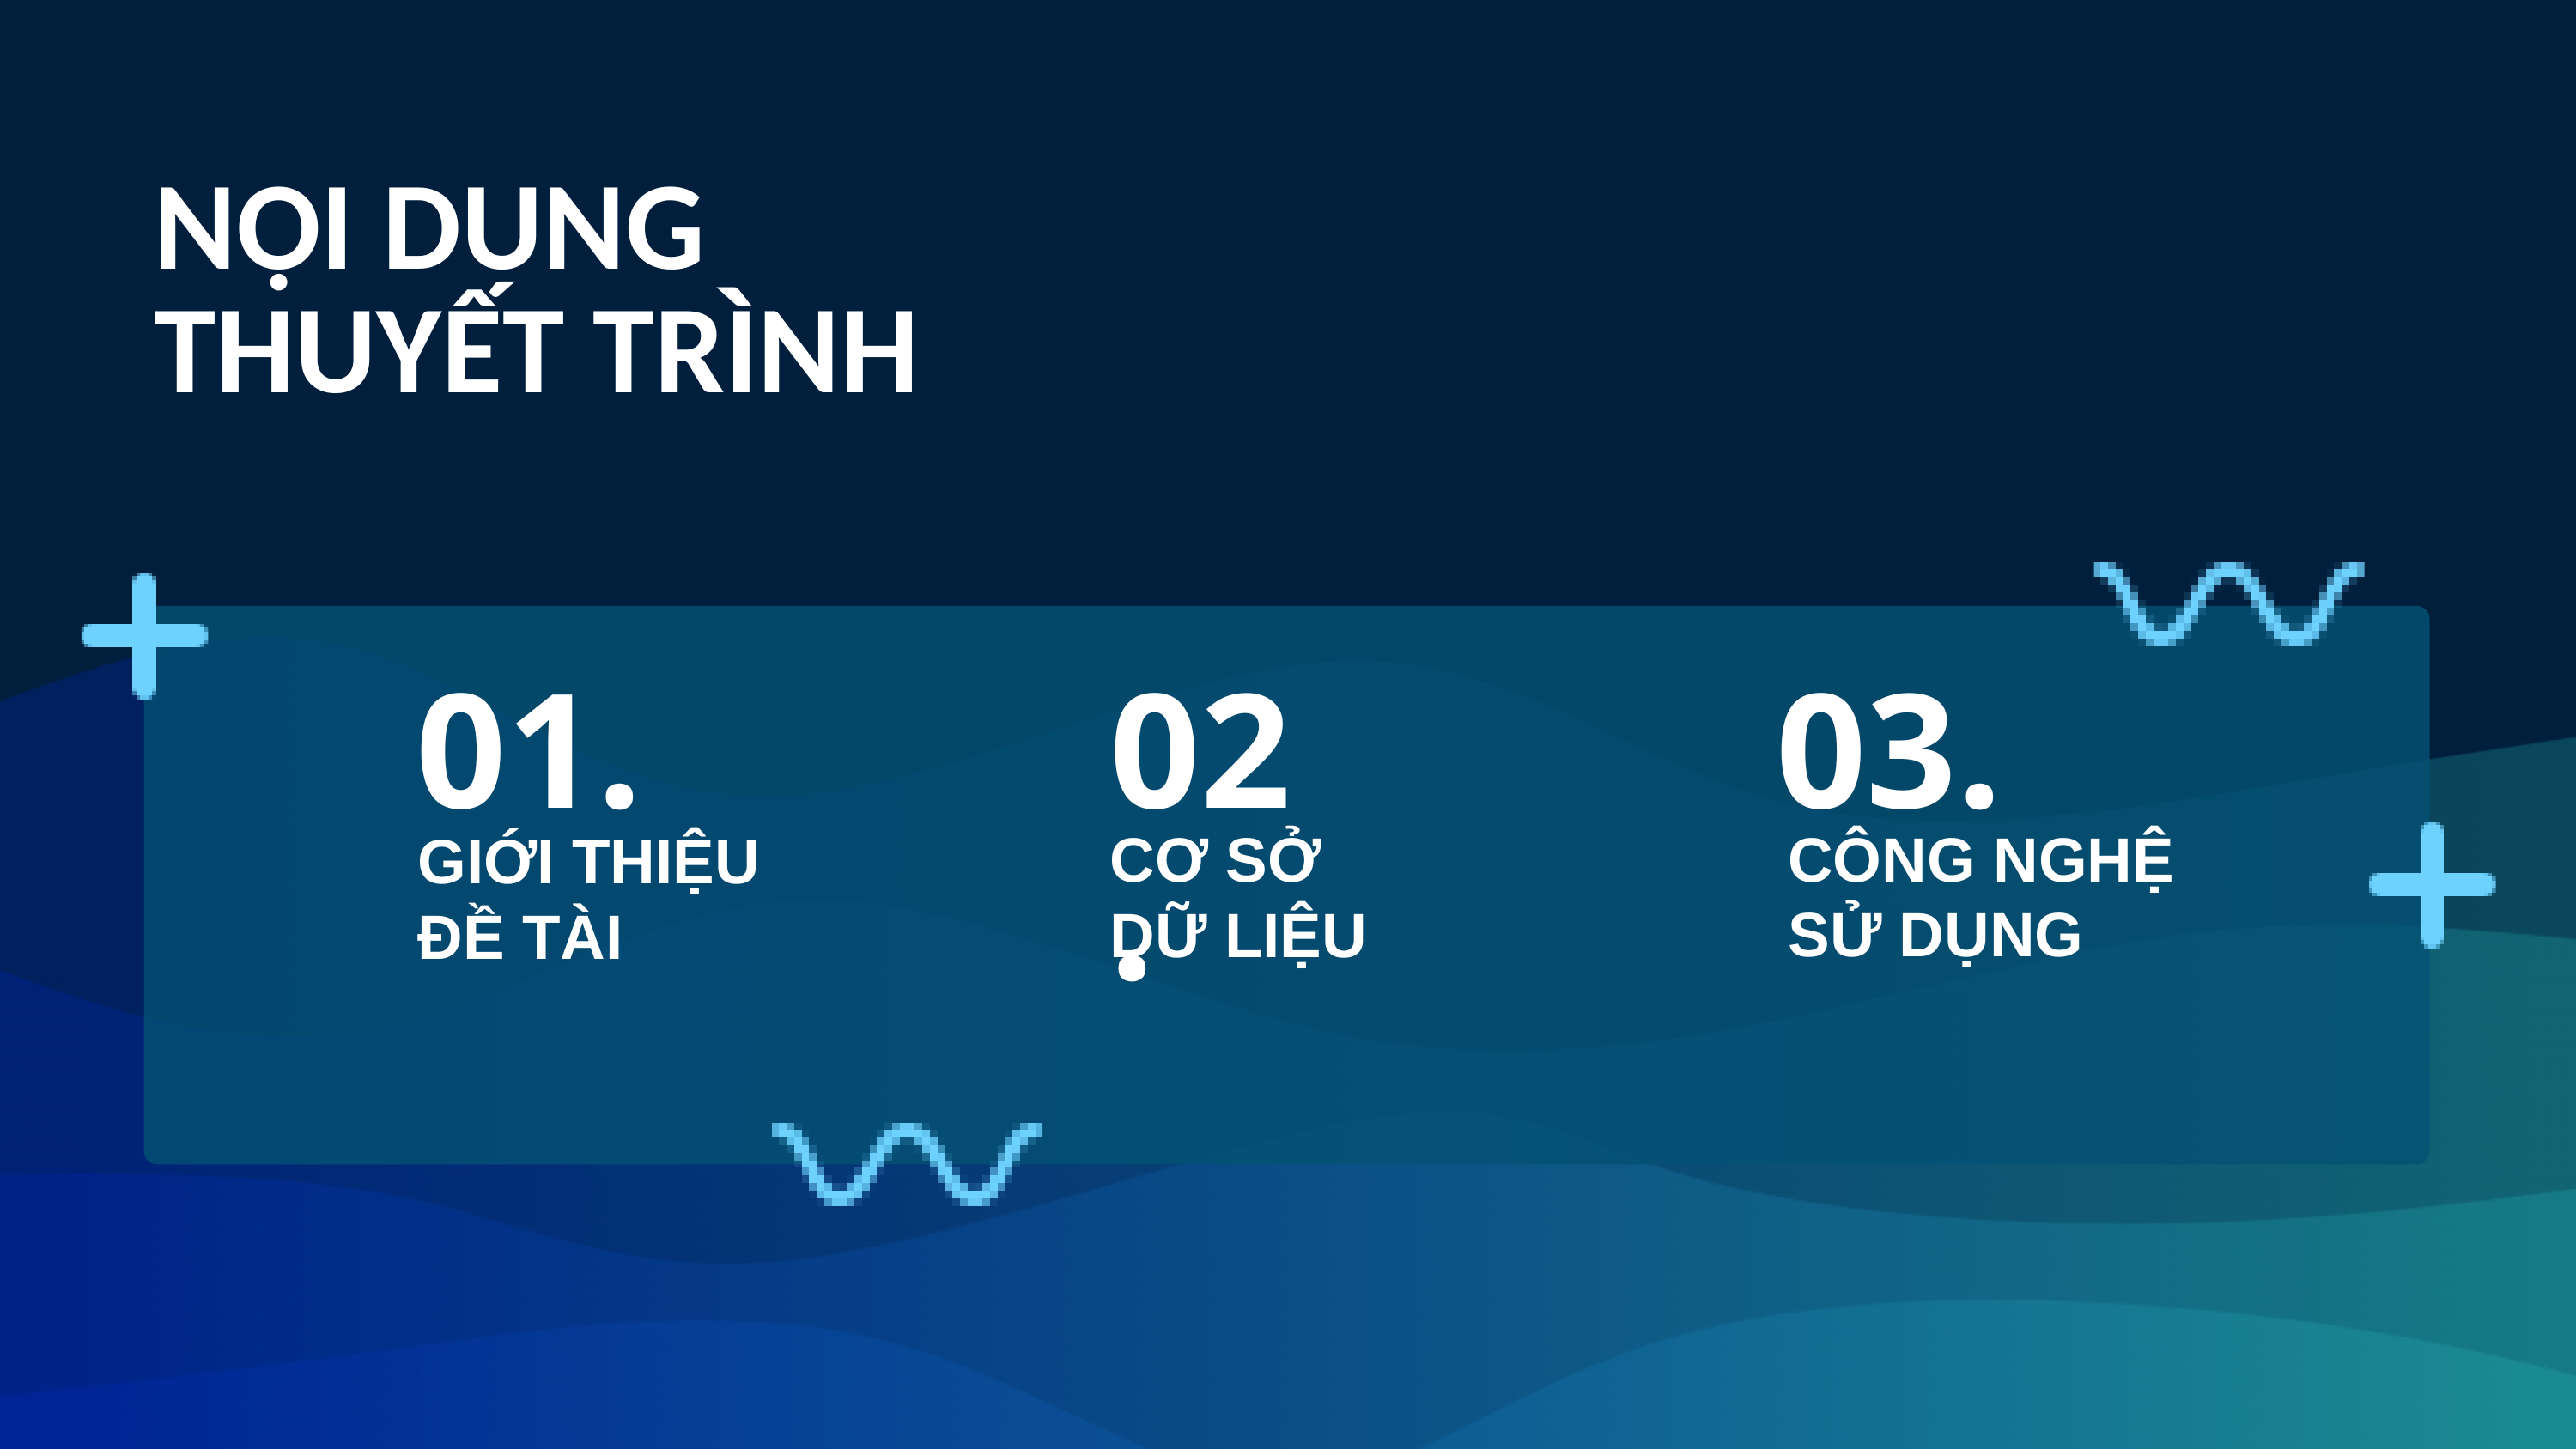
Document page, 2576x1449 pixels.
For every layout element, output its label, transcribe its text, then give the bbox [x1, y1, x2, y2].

text_box [0, 636, 2576, 1449]
text_box NỘI DUNG THUYẾT TRÌNH [154, 171, 959, 419]
text_box [2436, 822, 2496, 949]
text_box [2093, 562, 2365, 603]
text_box [772, 1174, 1043, 1206]
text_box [143, 605, 2430, 1165]
text_box [81, 573, 209, 700]
